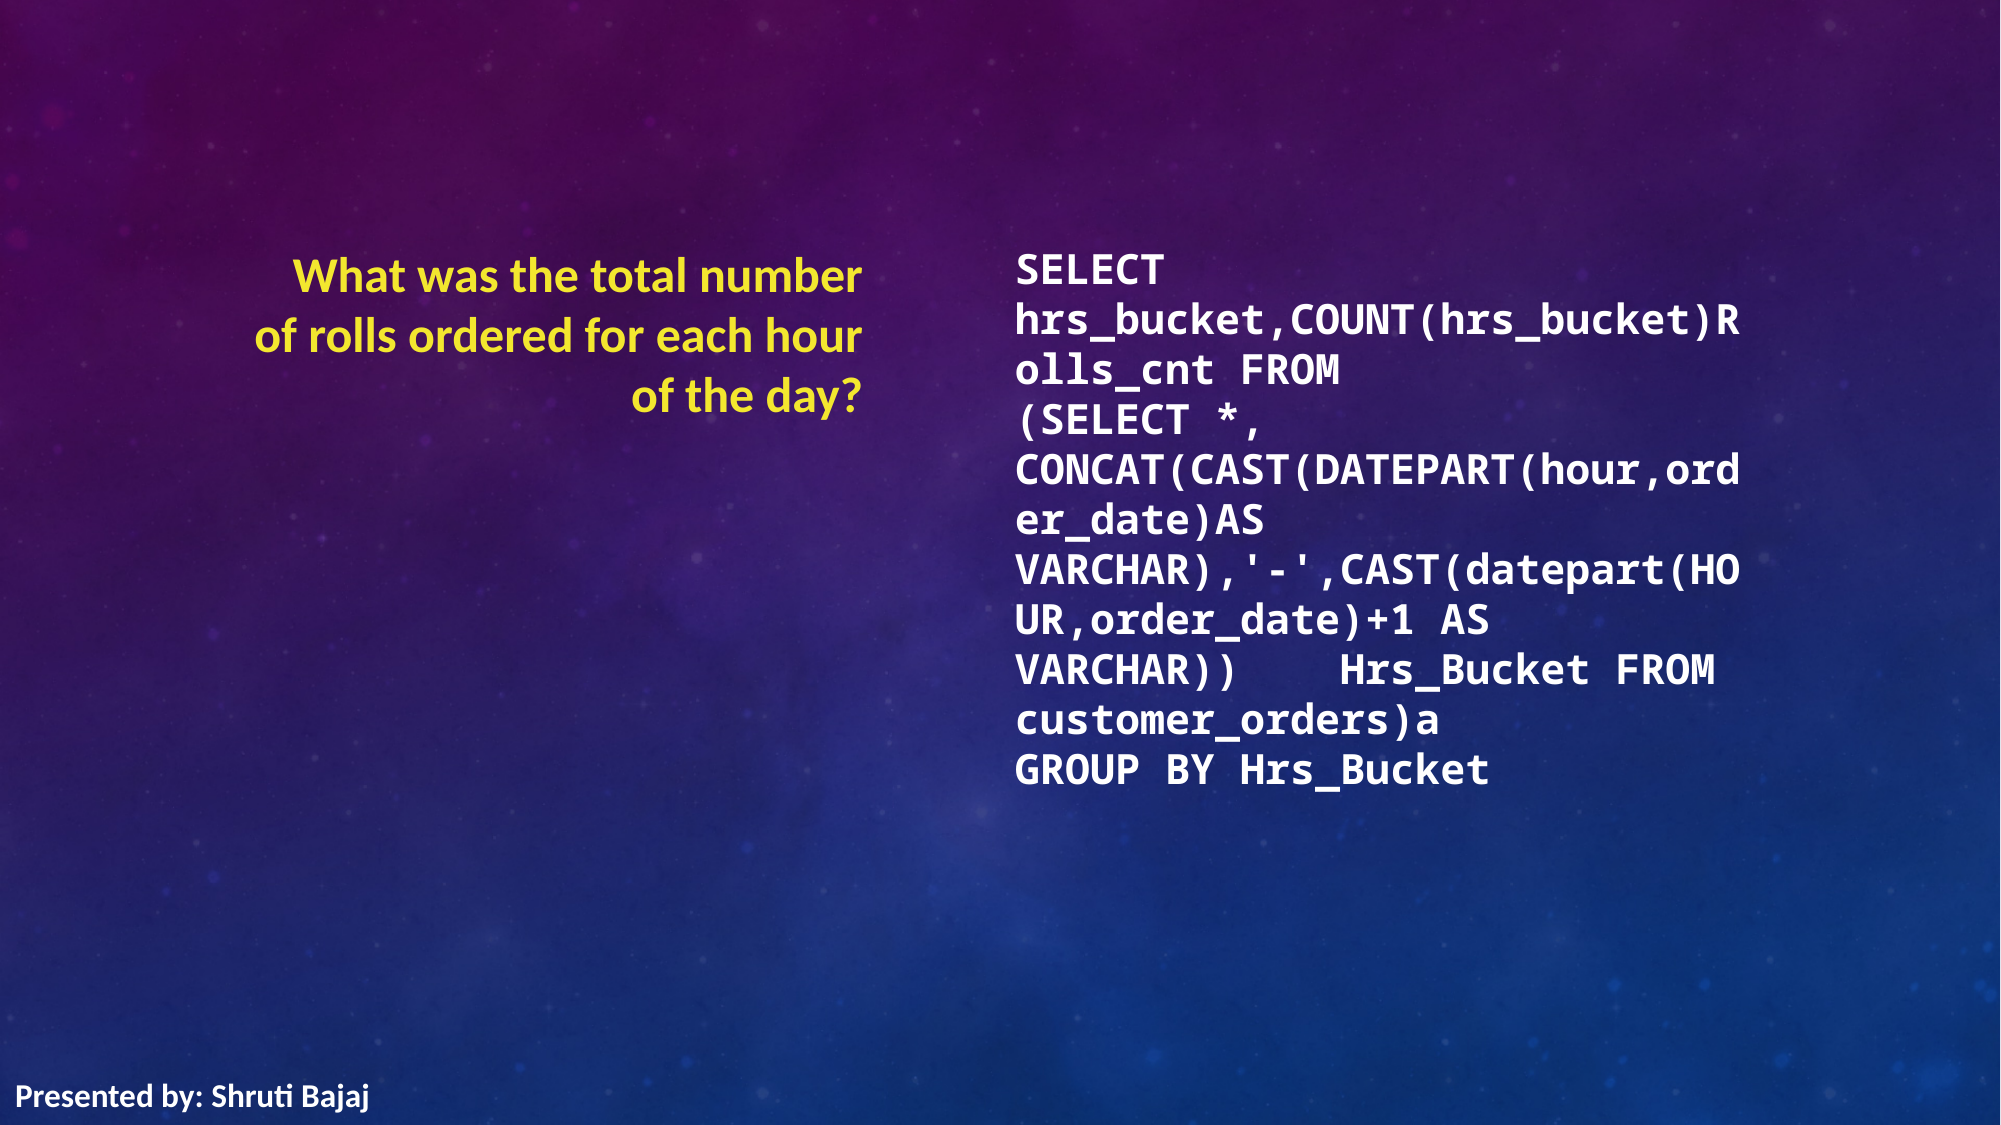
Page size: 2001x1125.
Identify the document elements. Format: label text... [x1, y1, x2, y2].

title What was the total number of rolls ordered for each hour of the day? [234, 235, 879, 917]
footer Presented by: Shruti Bajaj [0, 1062, 1284, 1125]
text_box SELECT hrs_bucket,COUNT(hrs_bucket)Rolls_cnt FROM (SELECT *, CONCAT(CAST(DATEPART(hour,order_date)AS VARCHAR),'-',CAST(datepart(HOUR,order_date)+1 AS VARCHAR)) Hrs_Bucket FROM customer_orders)a GROUP BY Hrs_Bucket [999, 235, 1765, 851]
picture [0, 0, 2001, 1125]
